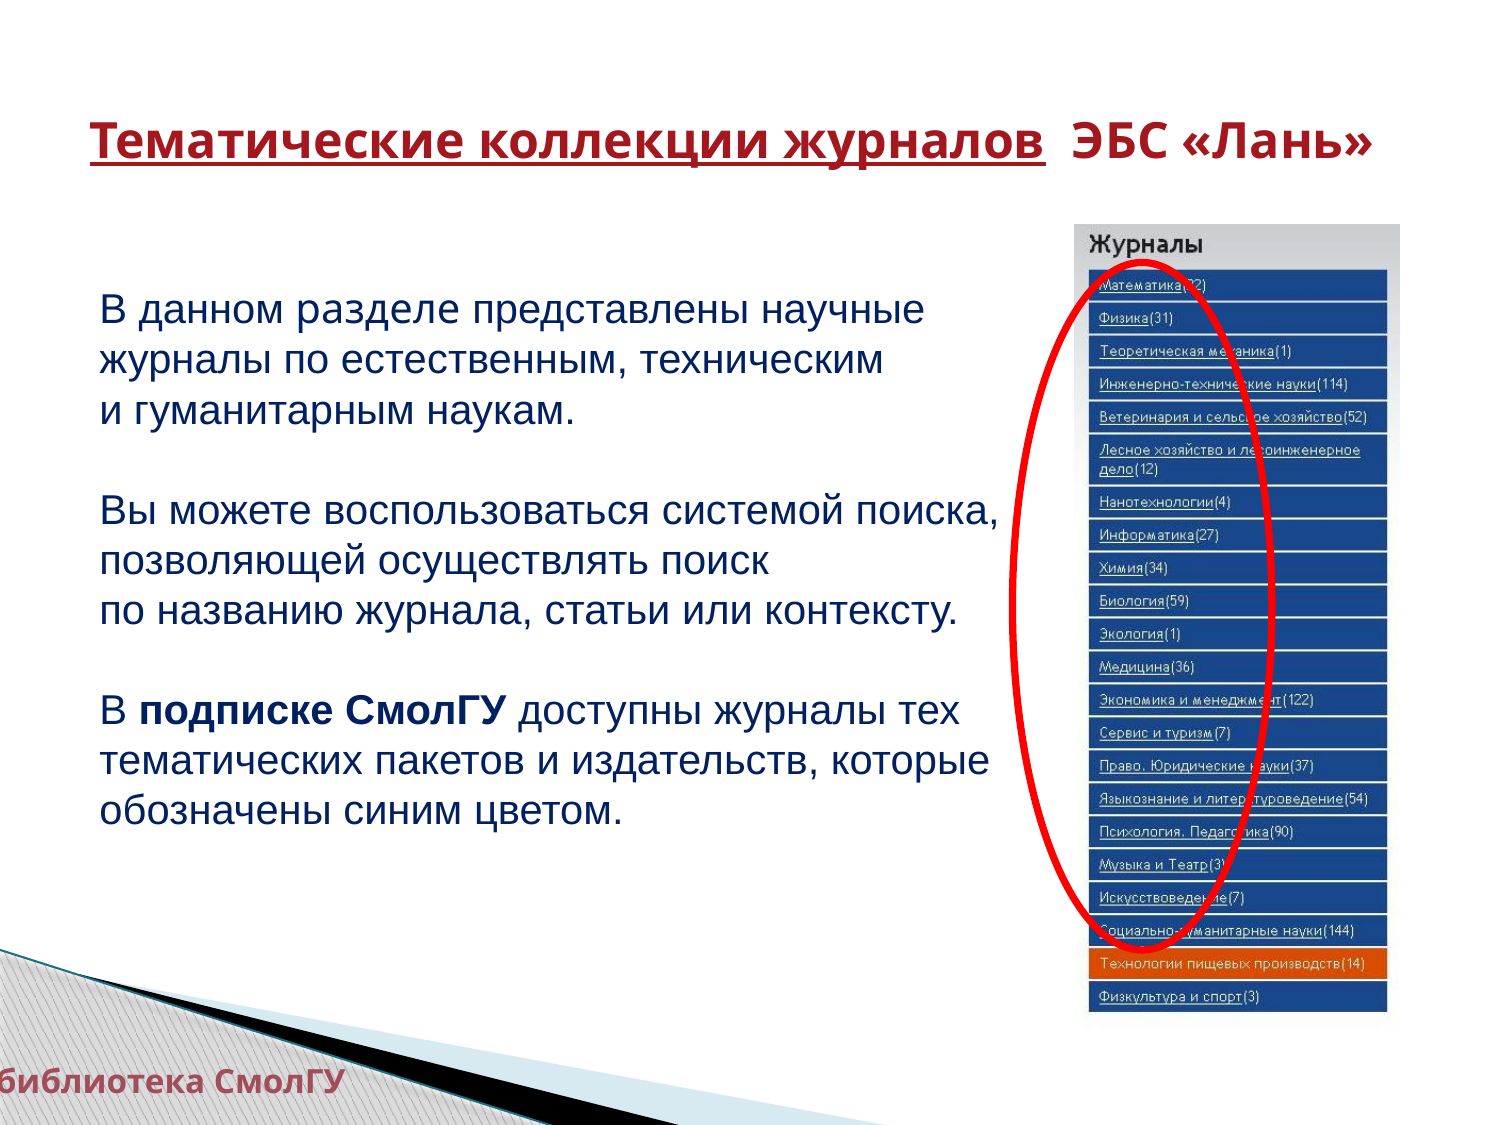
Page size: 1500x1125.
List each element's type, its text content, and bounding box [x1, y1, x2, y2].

text_box В данном разделе представлены научные журналы по естественным, техническим и гуманитарным наукам. Вы можете воспользоваться системой поиска, позволяющей осуществлять поиск по названию журнала, статьи или контексту. В подписке СмолГУ доступны журналы тех тематических пакетов и издательств, которые обозначены синим цветом. [84, 274, 1035, 890]
text_box [1007, 315, 1068, 898]
title Тематические коллекции журналов ЭБС «Лань» [75, 45, 1425, 233]
text_box библиотека СмолГУ [0, 1052, 362, 1108]
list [1074, 224, 1401, 1030]
